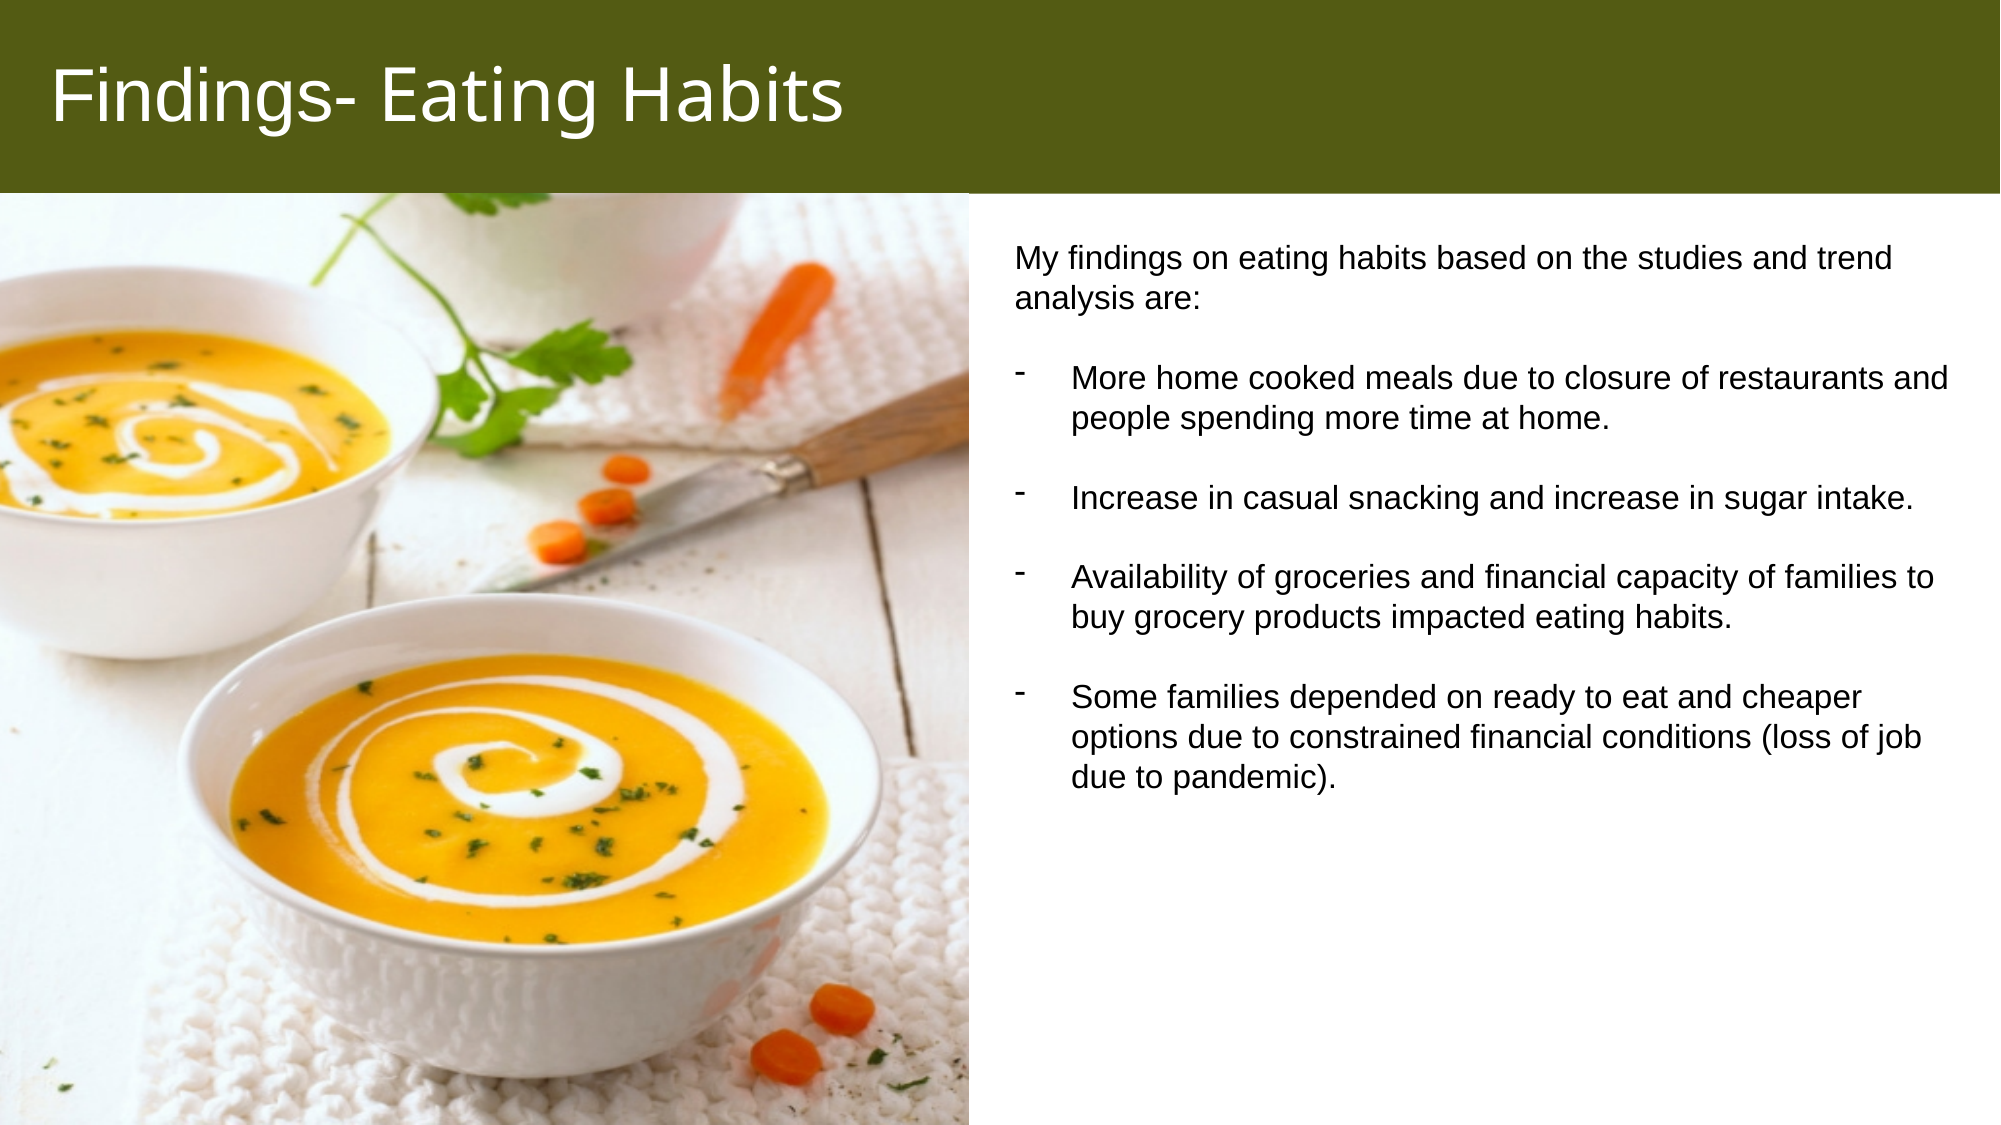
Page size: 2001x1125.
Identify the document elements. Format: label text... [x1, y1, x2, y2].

picture [0, 193, 969, 1125]
text_box My findings on eating habits based on the studies and trend analysis are: More home cooked meals due to closure of restaurants and people spending more time at home. Increase in casual snacking and increase in sugar intake. Availability of groceries and financial capacity of families to buy grocery products impacted eating habits. Some families depended on ready to eat and cheaper options due to constrained financial conditions (loss of job due to pandemic). [999, 228, 1976, 803]
title Findings- Eating Habits [35, 45, 1959, 150]
